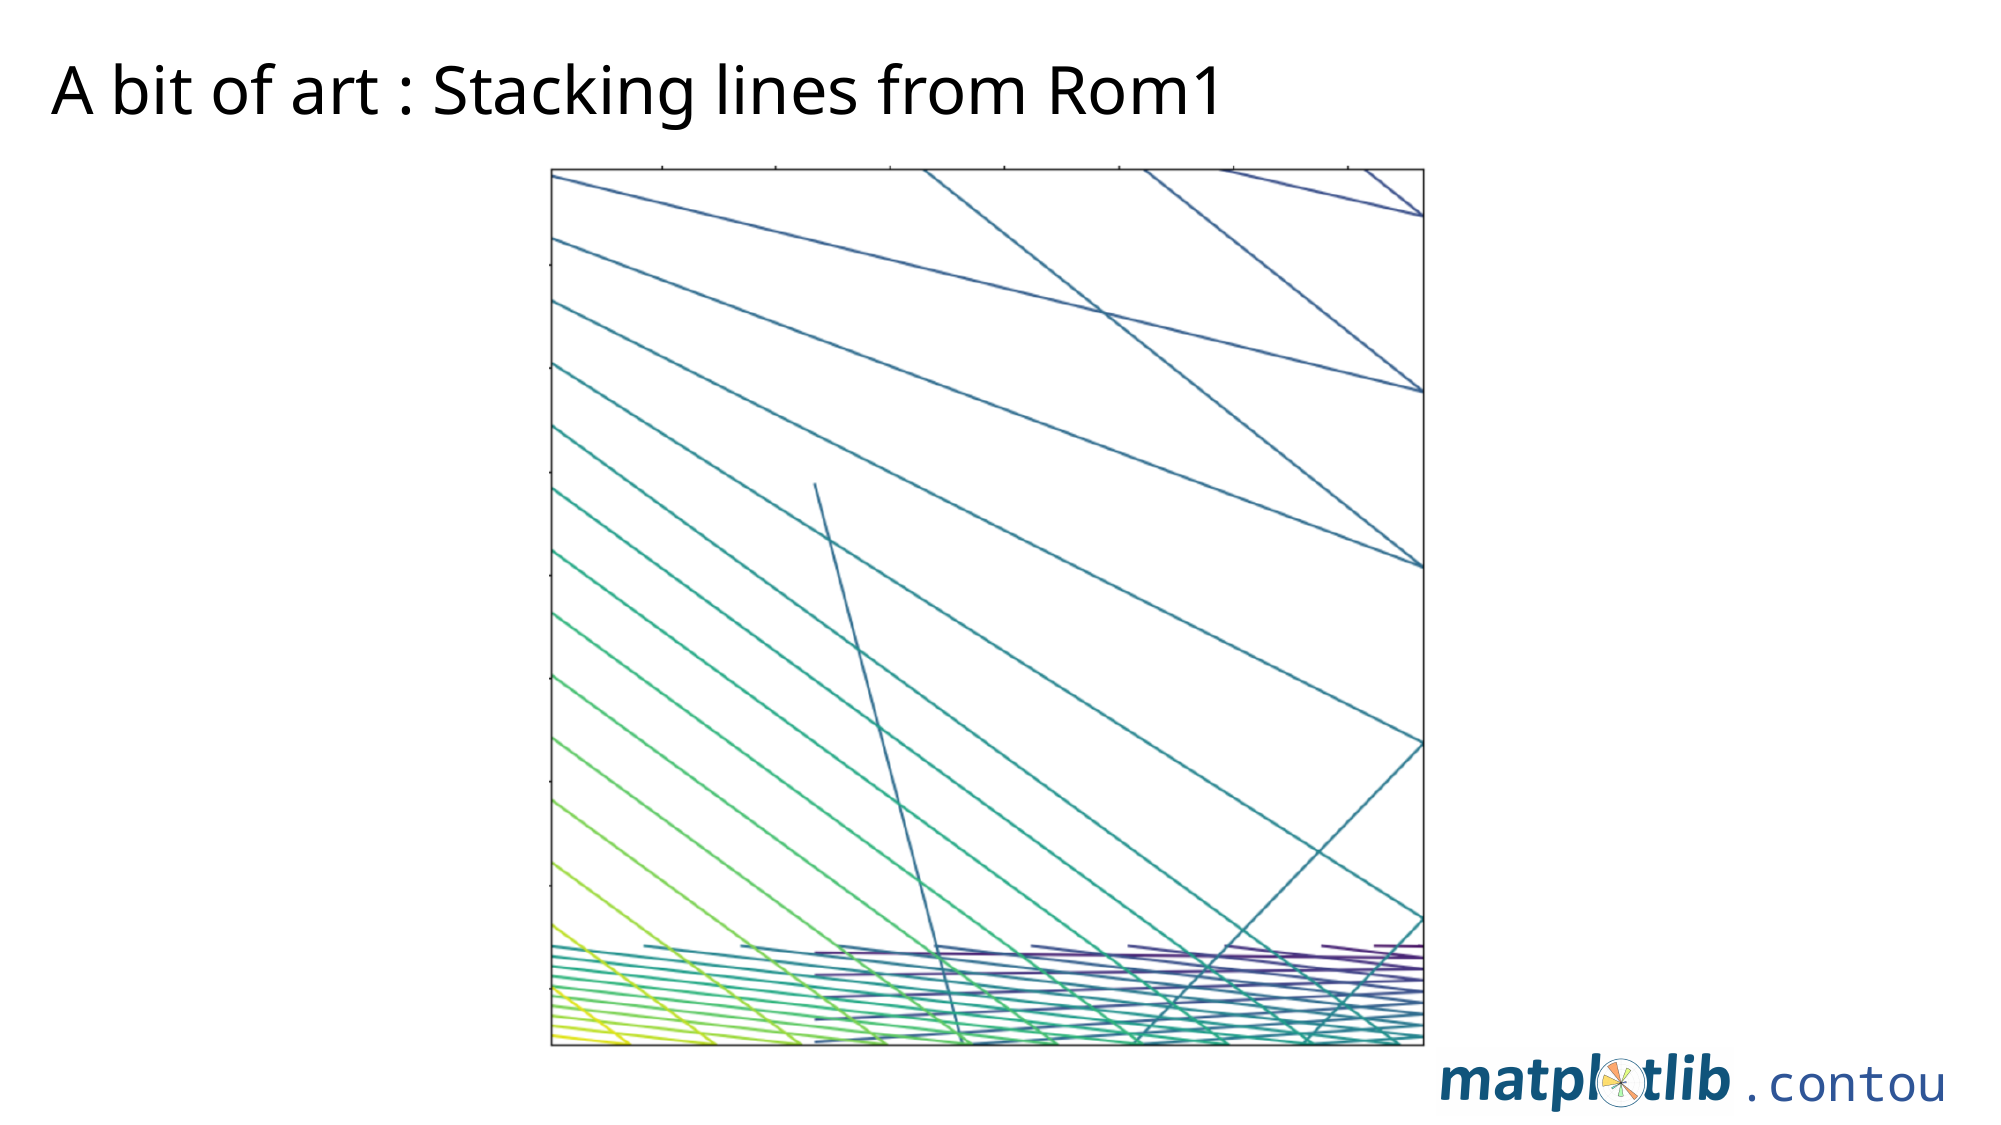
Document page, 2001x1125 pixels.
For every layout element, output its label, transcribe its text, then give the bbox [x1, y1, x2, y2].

title A bit of art : Stacking lines from Rom1 [36, 45, 1784, 141]
picture [546, 166, 1429, 1048]
picture [1436, 1047, 1734, 1116]
text_box .contour [1722, 1044, 1989, 1125]
